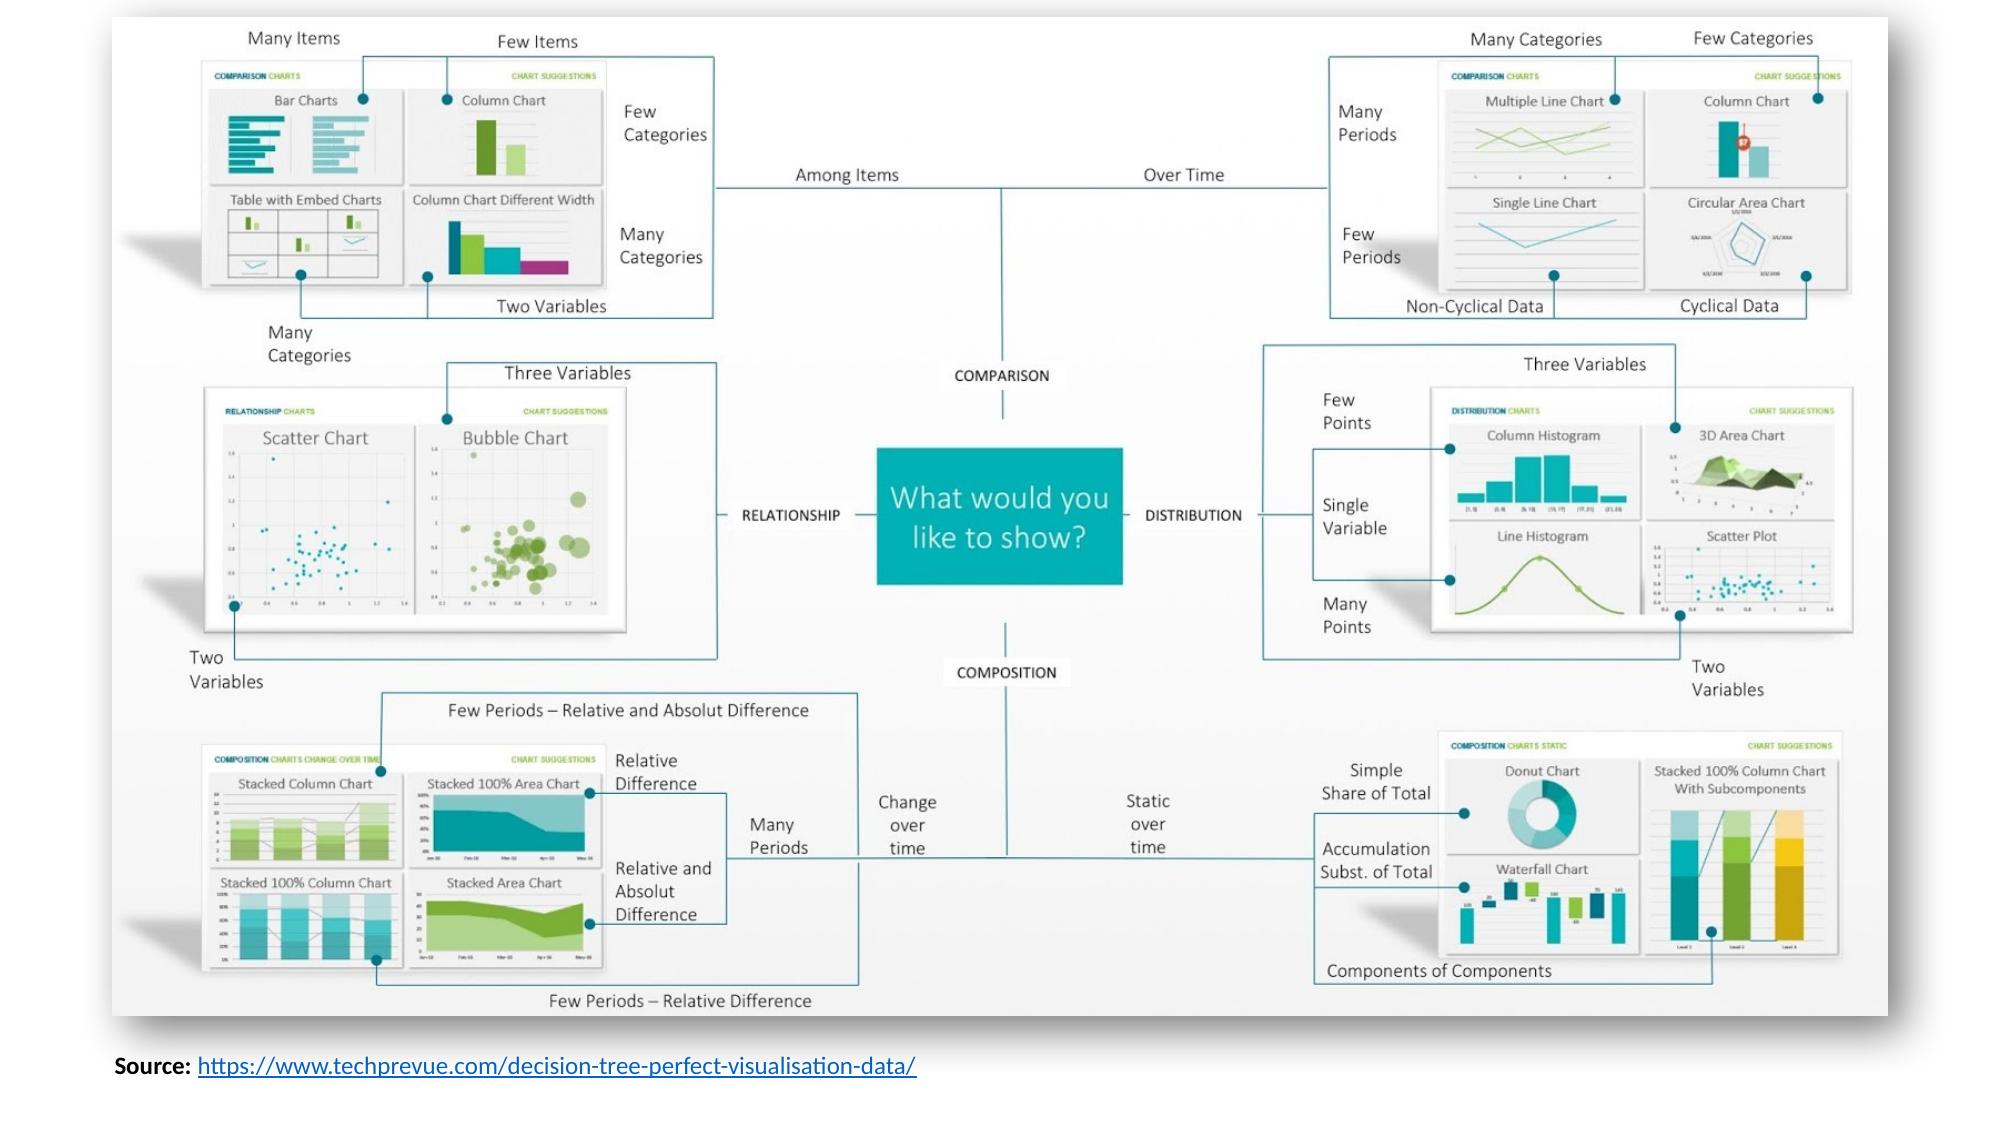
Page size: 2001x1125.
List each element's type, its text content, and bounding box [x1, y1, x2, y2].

text_box Source: https://www.techprevue.com/decision-tree-perfect-visualisation-data/ [99, 1042, 1802, 1087]
picture [112, 17, 1888, 1016]
